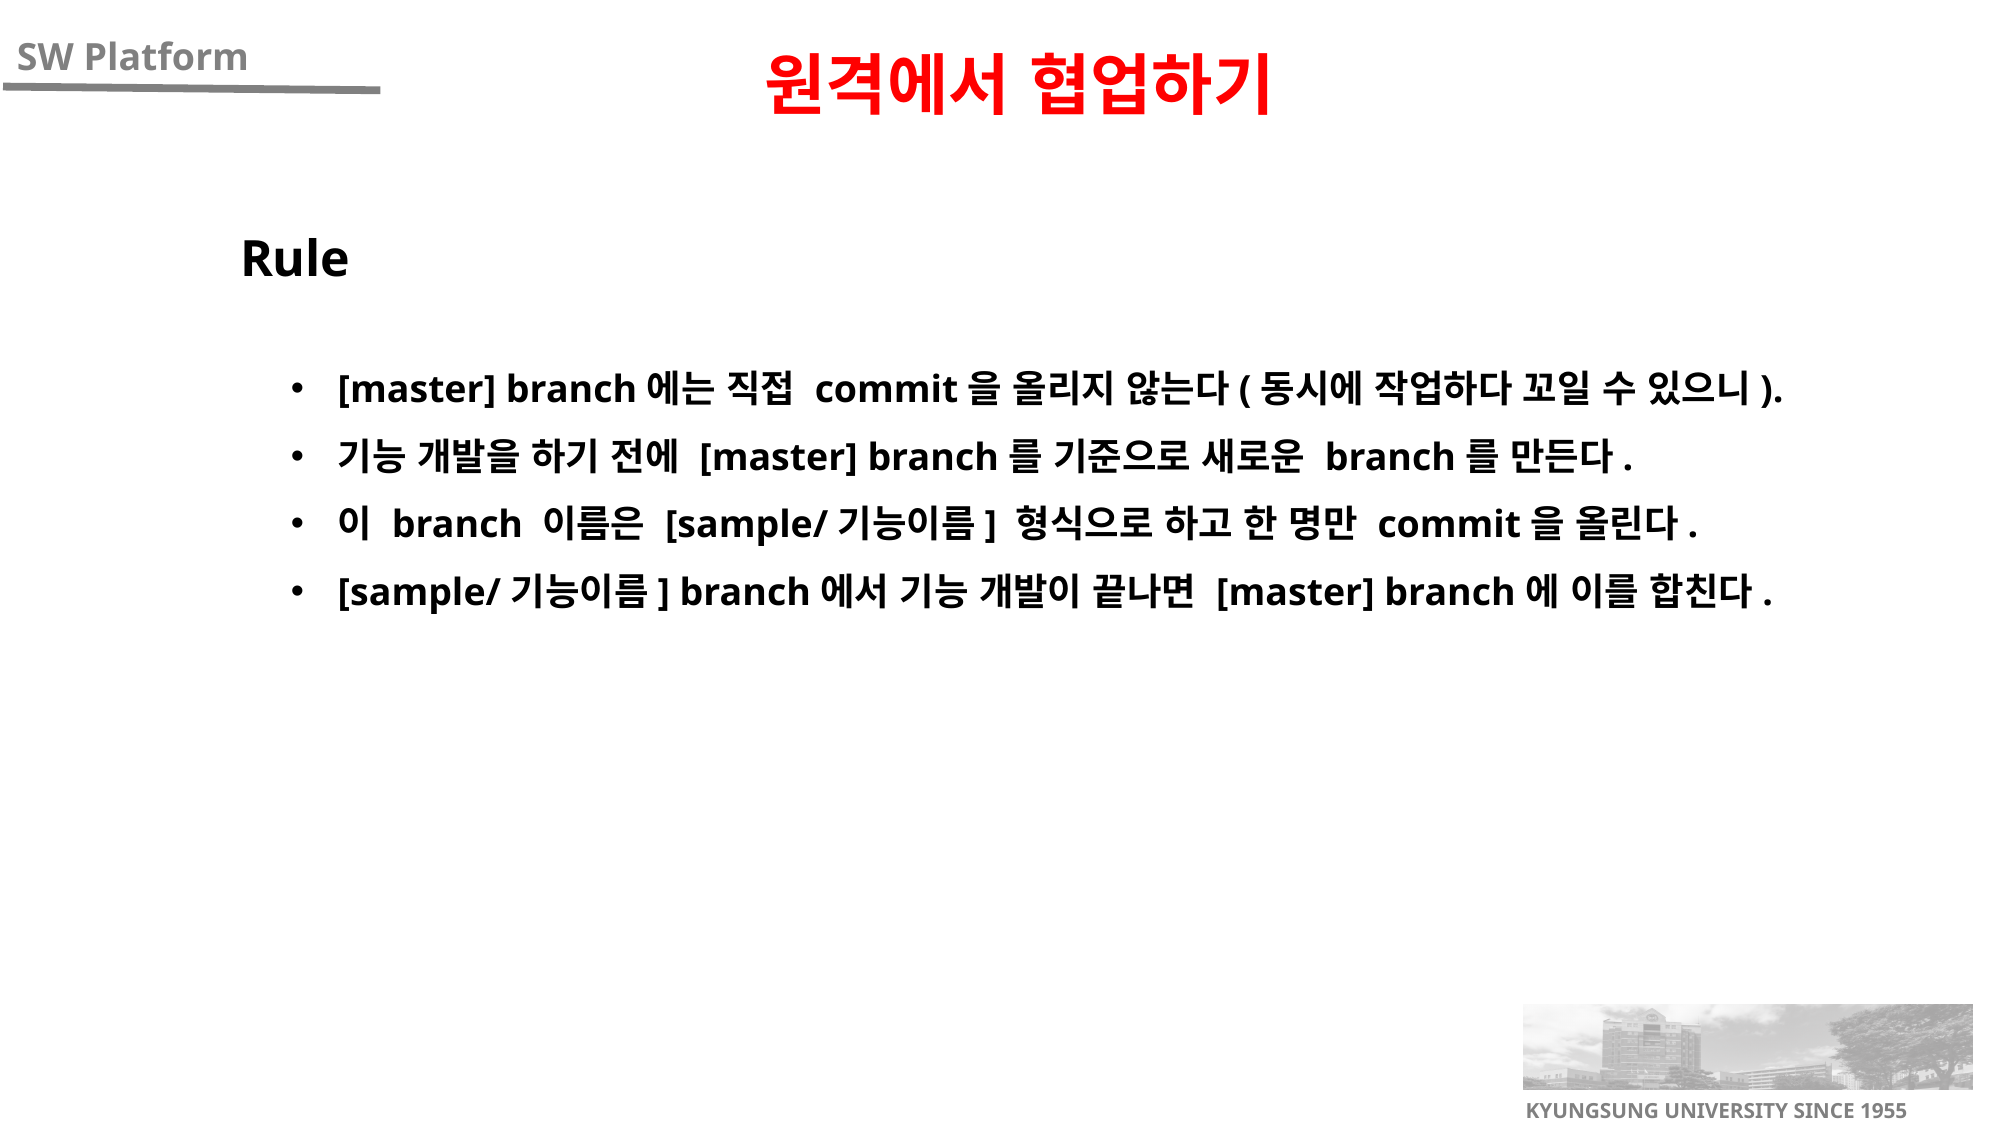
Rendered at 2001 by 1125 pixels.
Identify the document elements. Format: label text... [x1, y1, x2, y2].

text_box Rule [225, 219, 366, 295]
text_box [master] branch에는 직접 commit을 올리지 않는다(동시에 작업하다 꼬일 수 있으니). 기능 개발을 하기 전에 [master] branch를 기준으로 새로운 branch를 만든다. 이 branch 이름은 [sample/기능이름] 형식으로 하고 한 명만 commit을 올린다. [sample/기능이름] branch에서 기능 개발이 끝나면 [master] branch에 이를 합친다. [276, 335, 1799, 621]
text_box 원격에서 협업하기 [749, 35, 1291, 131]
